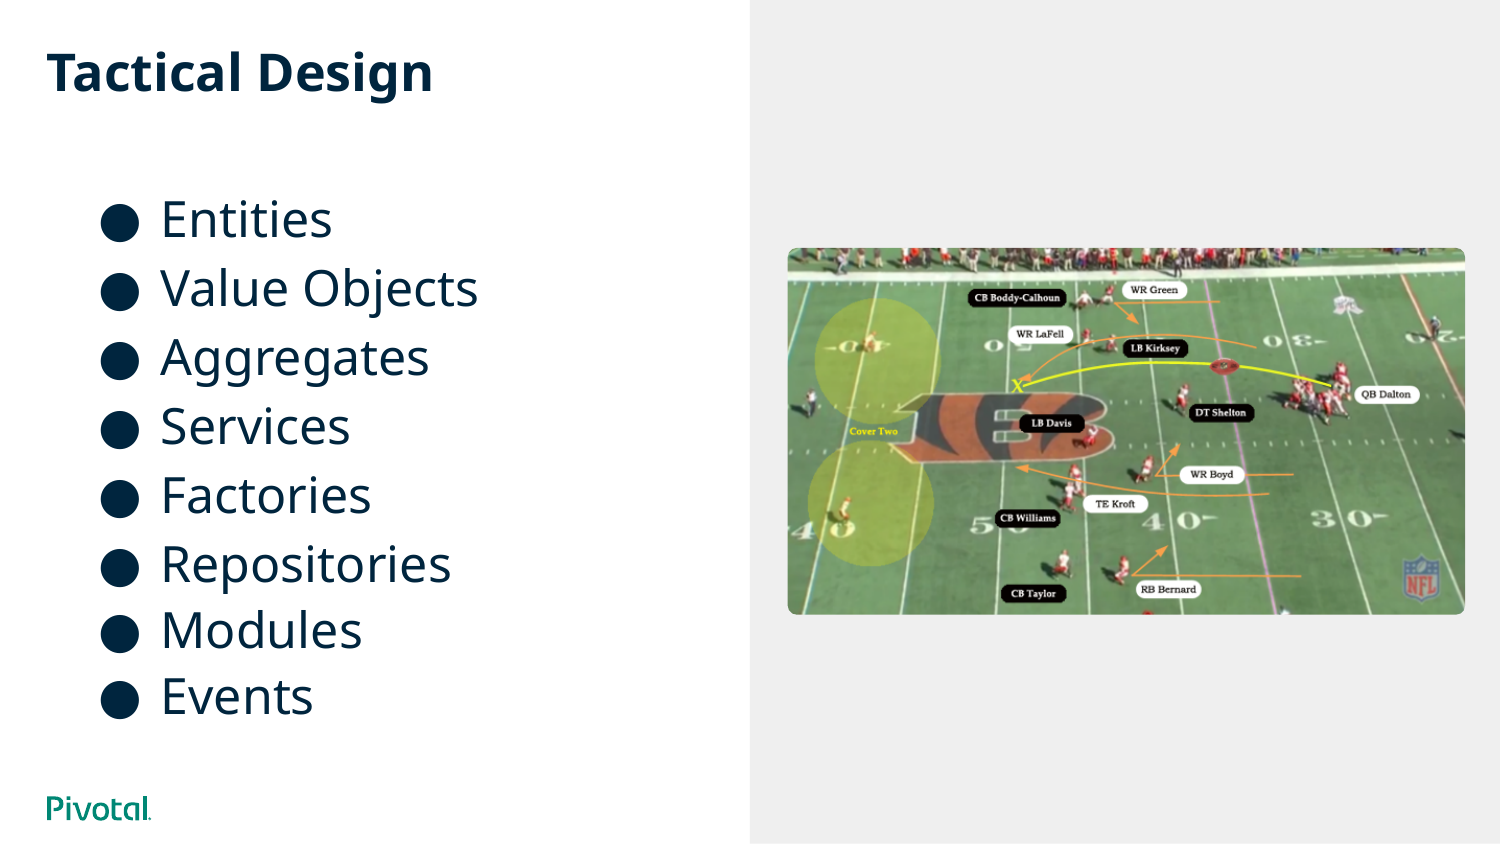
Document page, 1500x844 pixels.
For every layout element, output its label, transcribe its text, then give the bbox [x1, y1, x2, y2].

title Tactical Design [31, 24, 734, 90]
picture [787, 247, 1466, 615]
list Entities Value Objects Aggregates Services Factories Repositories Modules Events [70, 165, 727, 738]
